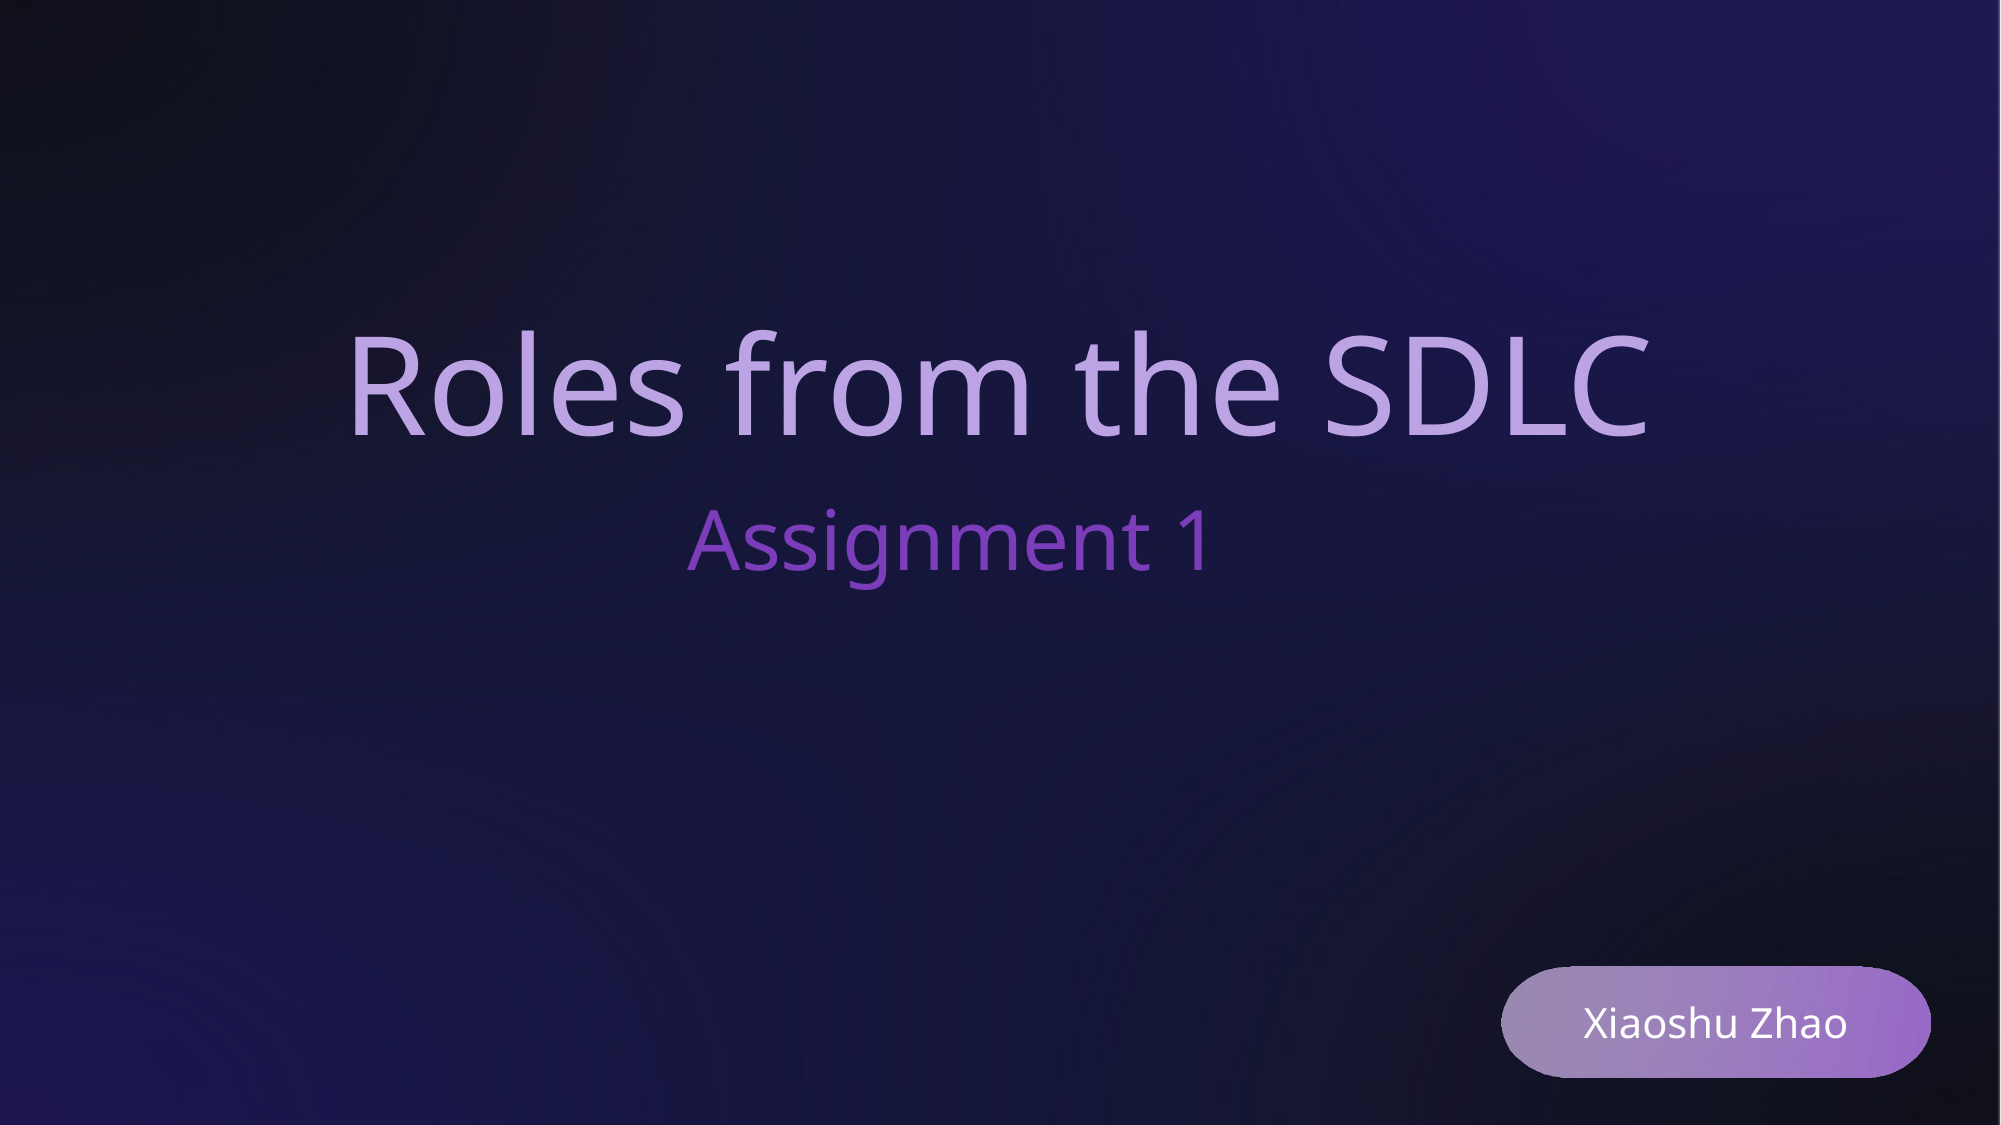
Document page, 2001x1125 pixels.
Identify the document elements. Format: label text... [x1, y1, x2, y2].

text_box Xiaoshu Zhao [1499, 965, 1932, 1079]
text_box Assignment 1 [672, 490, 1404, 596]
text_box Roles from the SDLC [327, 308, 1673, 473]
picture [0, 0, 2001, 1125]
